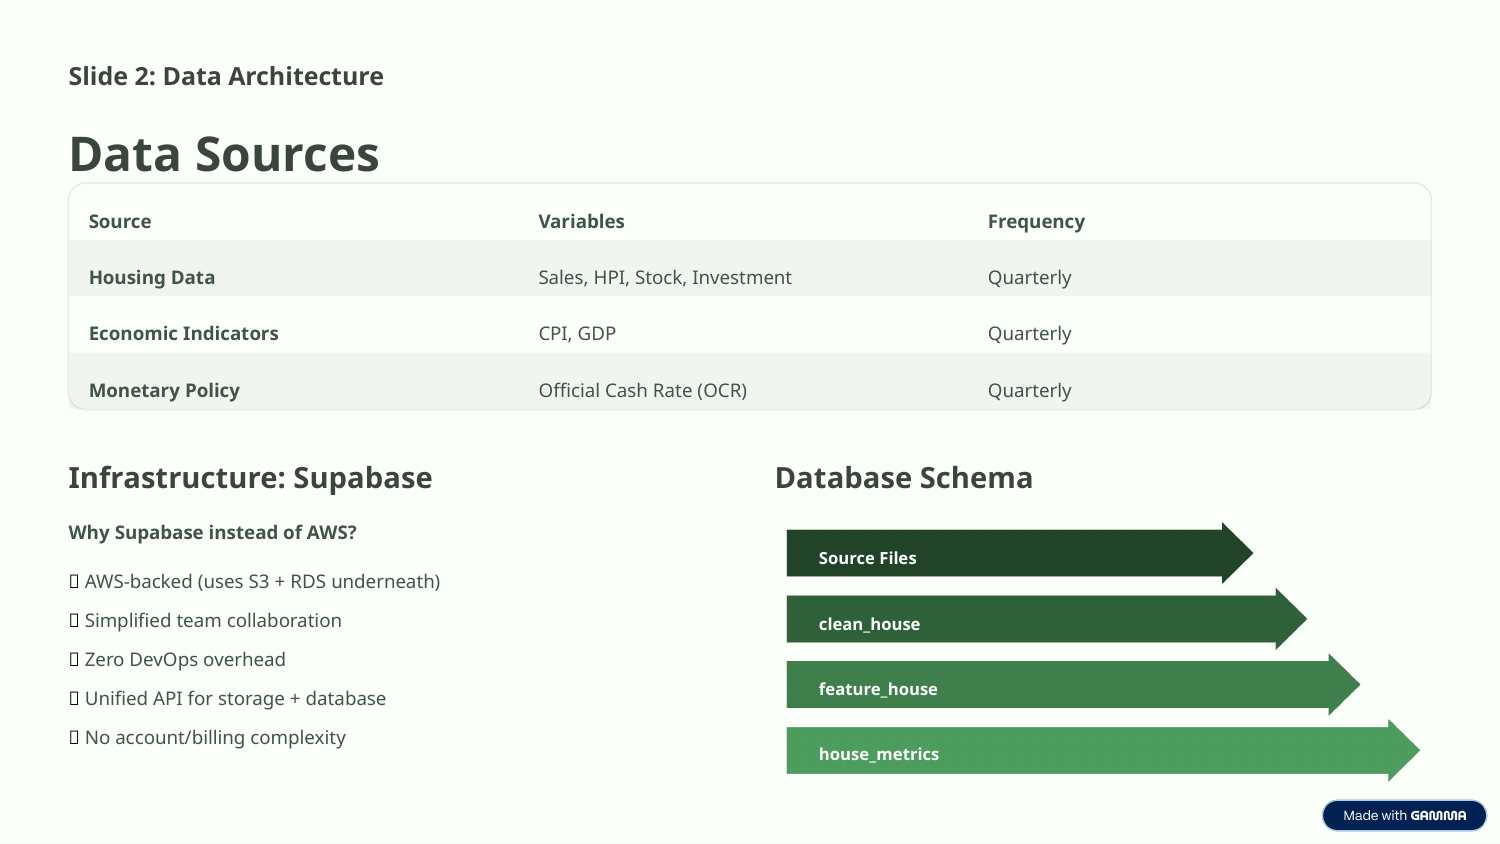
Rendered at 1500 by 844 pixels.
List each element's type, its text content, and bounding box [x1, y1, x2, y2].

text_box Official Cash Rate (OCR) [538, 365, 948, 397]
text_box Frequency [987, 196, 1412, 228]
text_box Quarterly [987, 308, 1412, 340]
text_box ✅ Zero DevOps overhead [68, 634, 727, 667]
text_box ✅ Unified API for storage + database [68, 673, 727, 706]
picture [774, 509, 1493, 837]
text_box Economic Indicators [88, 308, 499, 340]
text_box ✅ No account/billing complexity [68, 712, 727, 745]
text_box [69, 183, 1431, 239]
text_box [69, 352, 1431, 409]
text_box ✅ Simplified team collaboration [68, 595, 727, 628]
text_box Why Supabase instead of AWS? [68, 507, 727, 539]
text_box Housing Data [88, 252, 499, 284]
text_box CPI, GDP [538, 308, 948, 340]
text_box Source [88, 196, 499, 228]
text_box Data Sources [68, 109, 558, 171]
text_box Quarterly [987, 365, 1412, 397]
text_box Monetary Policy [88, 365, 499, 397]
text_box [69, 239, 1431, 296]
text_box Infrastructure: Supabase [68, 451, 446, 488]
text_box Slide 2: Data Architecture [68, 53, 389, 85]
text_box ✅ AWS-backed (uses S3 + RDS underneath) [68, 556, 727, 589]
text_box Database Schema [774, 451, 1069, 488]
text_box [69, 296, 1431, 352]
text_box Variables [538, 196, 948, 228]
text_box Quarterly [987, 252, 1412, 284]
text_box Sales, HPI, Stock, Investment [538, 252, 948, 284]
